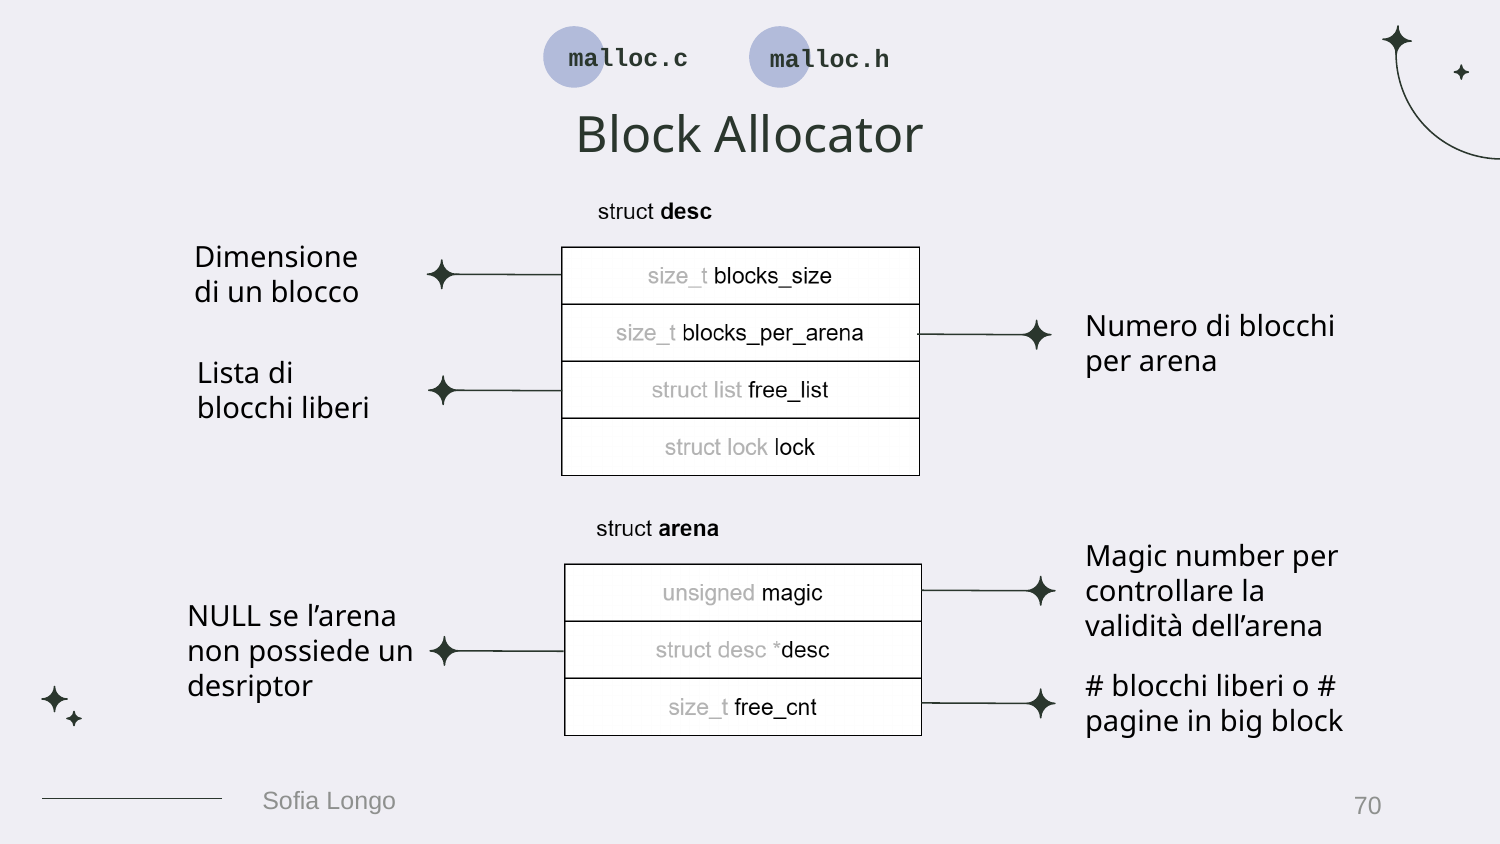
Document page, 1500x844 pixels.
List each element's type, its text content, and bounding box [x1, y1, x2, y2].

text_box # blocchi liberi o # pagine in big block [1070, 660, 1370, 745]
picture [561, 189, 920, 477]
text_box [973, 523, 1003, 635]
text_box Numero di blocchi per arena [1070, 299, 1370, 385]
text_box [973, 636, 1003, 771]
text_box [481, 323, 511, 458]
text_box [543, 26, 599, 80]
text_box malloc.c [553, 38, 754, 87]
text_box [482, 583, 512, 718]
picture [564, 506, 922, 736]
text_box NULL se l’arena non possiede un desriptor [172, 590, 452, 710]
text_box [479, 207, 509, 323]
slide_number 70 [1059, 782, 1397, 828]
text_box [759, 26, 801, 34]
text_box malloc.h [754, 34, 968, 88]
title Block Allocator [118, 87, 1382, 182]
text_box Magic number per controllare la validità dell’arena [1070, 529, 1370, 650]
text_box Dimensione di un blocco [179, 231, 404, 316]
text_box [969, 267, 999, 402]
text_box Lista di blocchi liberi [182, 347, 406, 432]
